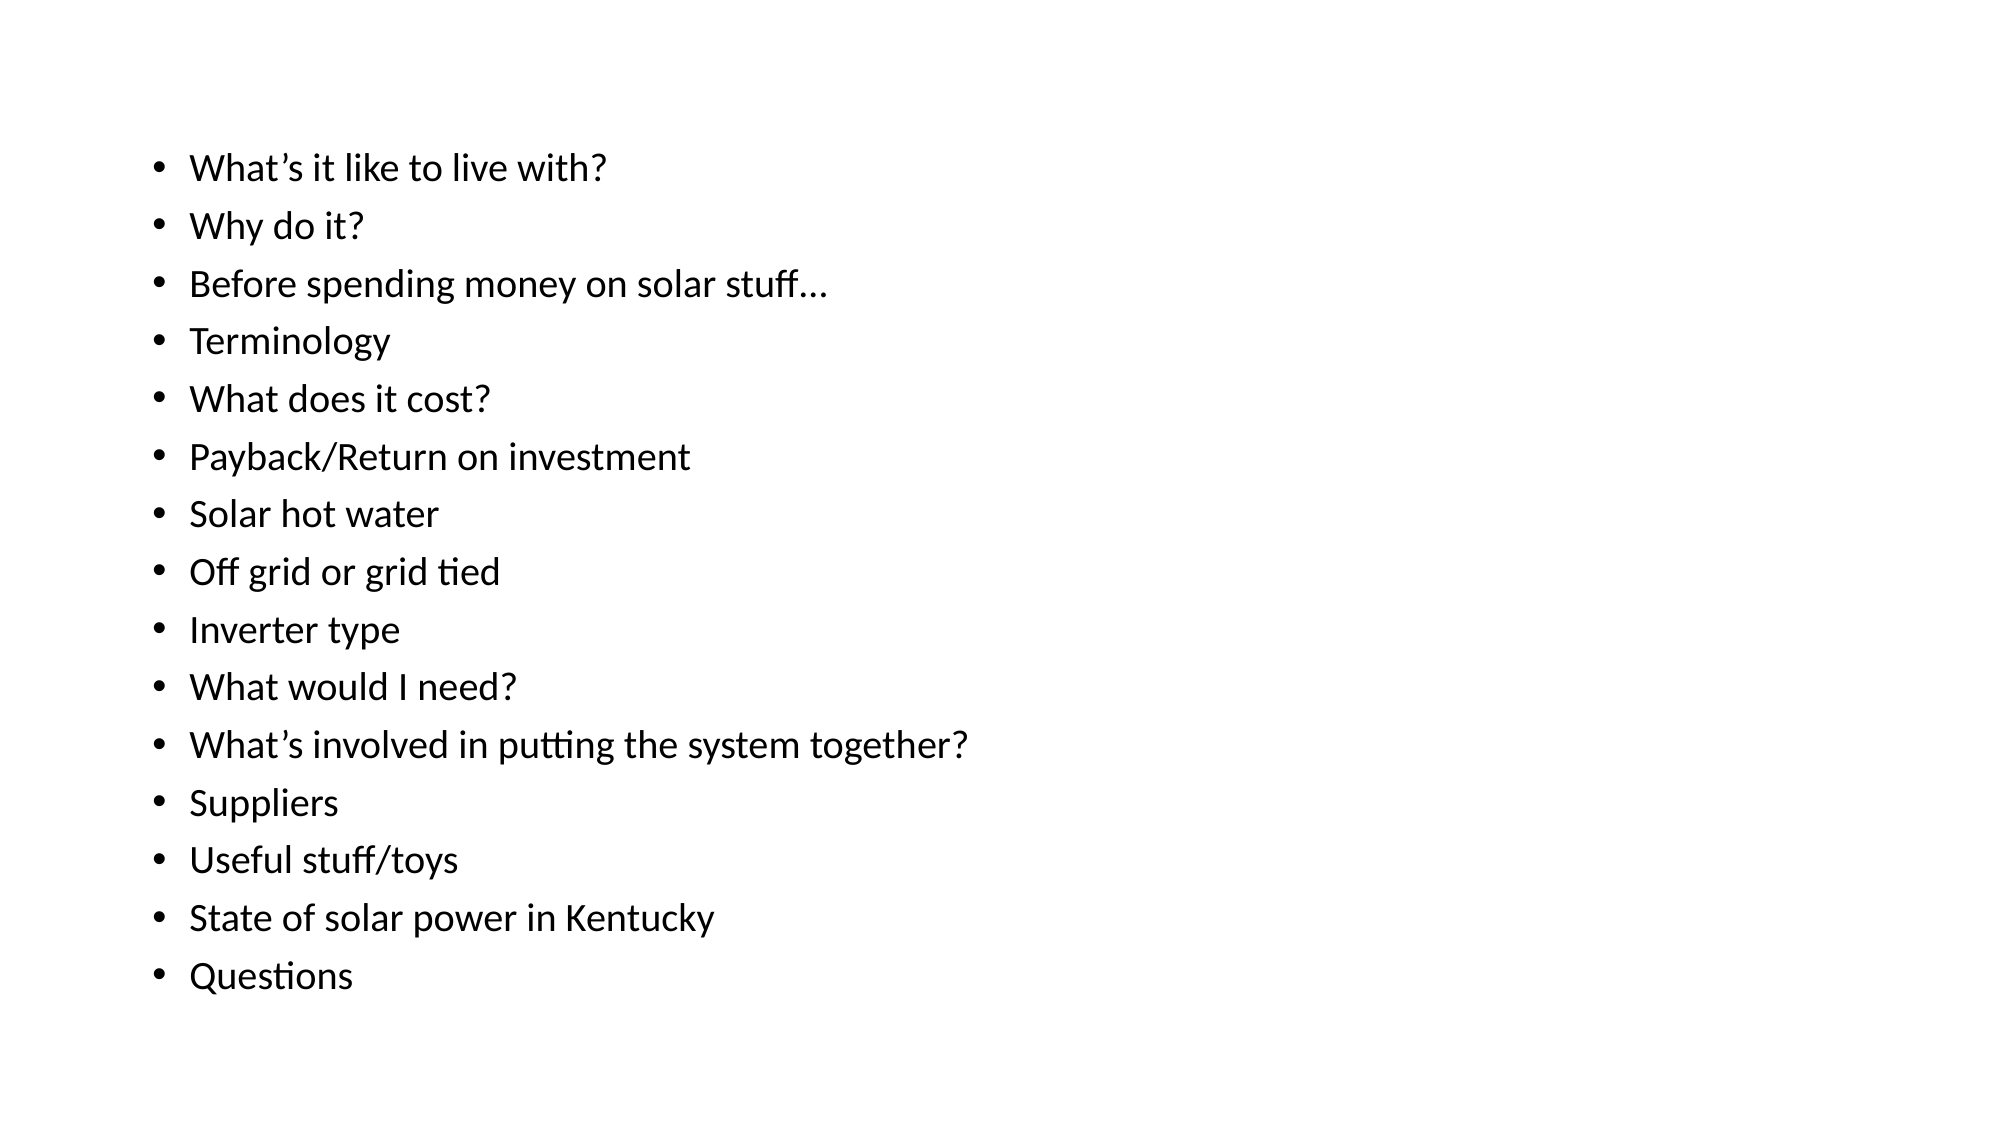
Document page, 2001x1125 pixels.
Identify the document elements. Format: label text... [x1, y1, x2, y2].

list What’s it like to live with? Why do it? Before spending money on solar stuff… Terminology What does it cost? Payback/Return on investment Solar hot water Off grid or grid tied Inverter type What would I need? What’s involved in putting the system together? Suppliers Useful stuff/toys State of solar power in Kentucky Questions [137, 76, 1863, 1014]
